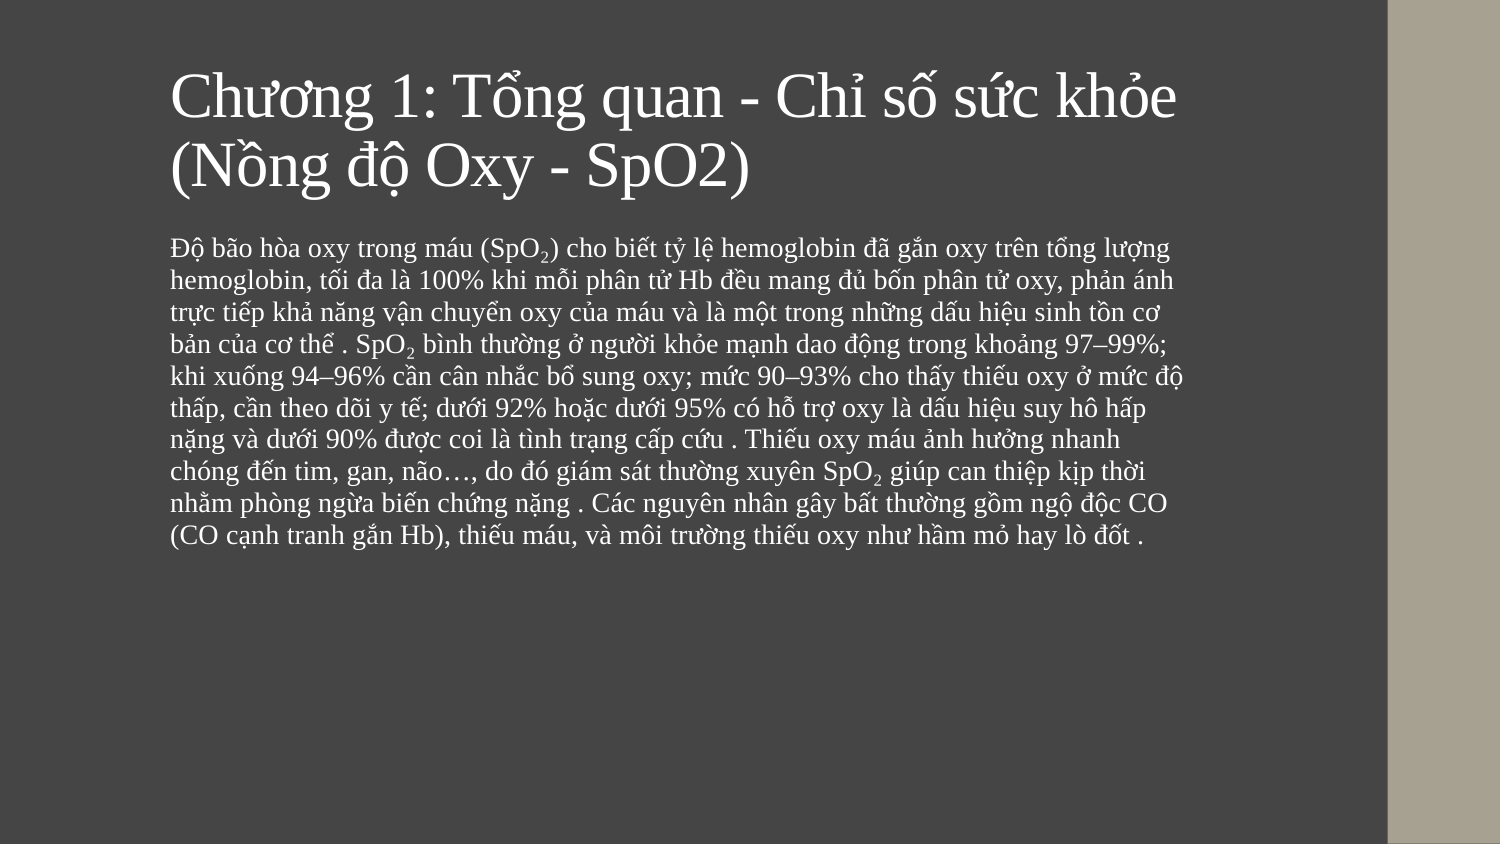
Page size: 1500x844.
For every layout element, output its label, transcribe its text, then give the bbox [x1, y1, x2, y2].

title Chương 1: Tổng quan - Chỉ số sức khỏe (Nồng độ Oxy - SpO2) [155, 45, 1348, 209]
list Độ bão hòa oxy trong máu (SpO₂) cho biết tỷ lệ hemoglobin đã gắn oxy trên tổng lượng hemoglobin, tối đa là 100% khi mỗi phân tử Hb đều mang đủ bốn phân tử oxy, phản ánh trực tiếp khả năng vận chuyển oxy của máu và là một trong những dấu hiệu sinh tồn cơ bản của cơ thể . SpO₂ bình thường ở người khỏe mạnh dao động trong khoảng 97–99%; khi xuống 94–96% cần cân nhắc bổ sung oxy; mức 90–93% cho thấy thiếu oxy ở mức độ thấp, cần theo dõi y tế; dưới 92% hoặc dưới 95% có hỗ trợ oxy là dấu hiệu suy hô hấp nặng và dưới 90% được coi là tình trạng cấp cứu . Thiếu oxy máu ảnh hưởng nhanh chóng đến tim, gan, não…, do đó giám sát thường xuyên SpO₂ giúp can thiệp kịp thời nhằm phòng ngừa biến chứng nặng . Các nguyên nhân gây bất thường gồm ngộ độc CO (CO cạnh tranh gắn Hb), thiếu máu, và môi trường thiếu oxy như hầm mỏ hay lò đốt . [155, 225, 1213, 761]
text_box [1386, 0, 1500, 844]
text_box [0, 0, 1386, 844]
